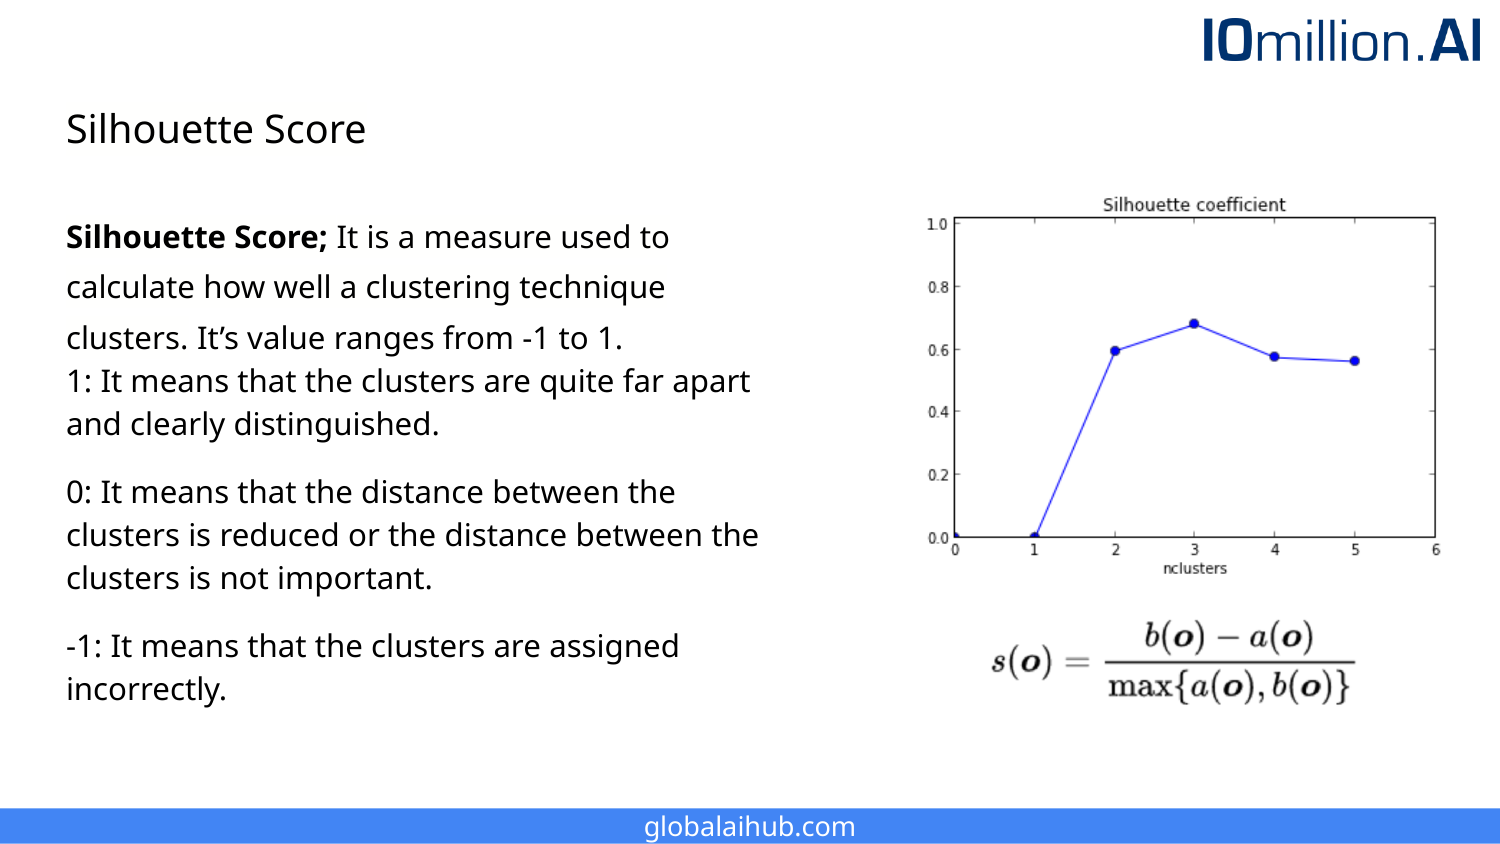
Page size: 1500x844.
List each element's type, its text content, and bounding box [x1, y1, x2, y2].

title Silhouette Score [51, 72, 1449, 167]
picture [972, 604, 1371, 729]
list Silhouette Score; It is a measure used to calculate how well a clustering technique clusters. It’s value ranges from -1 to 1. 1: It means that the clusters are quite far apart and clearly distinguished. 0: It means that the distance between the clusters is reduced or the distance between the clusters is not important. -1: It means that the clusters are assigned incorrectly. [51, 189, 791, 750]
picture [1204, 18, 1480, 61]
picture [918, 187, 1450, 585]
